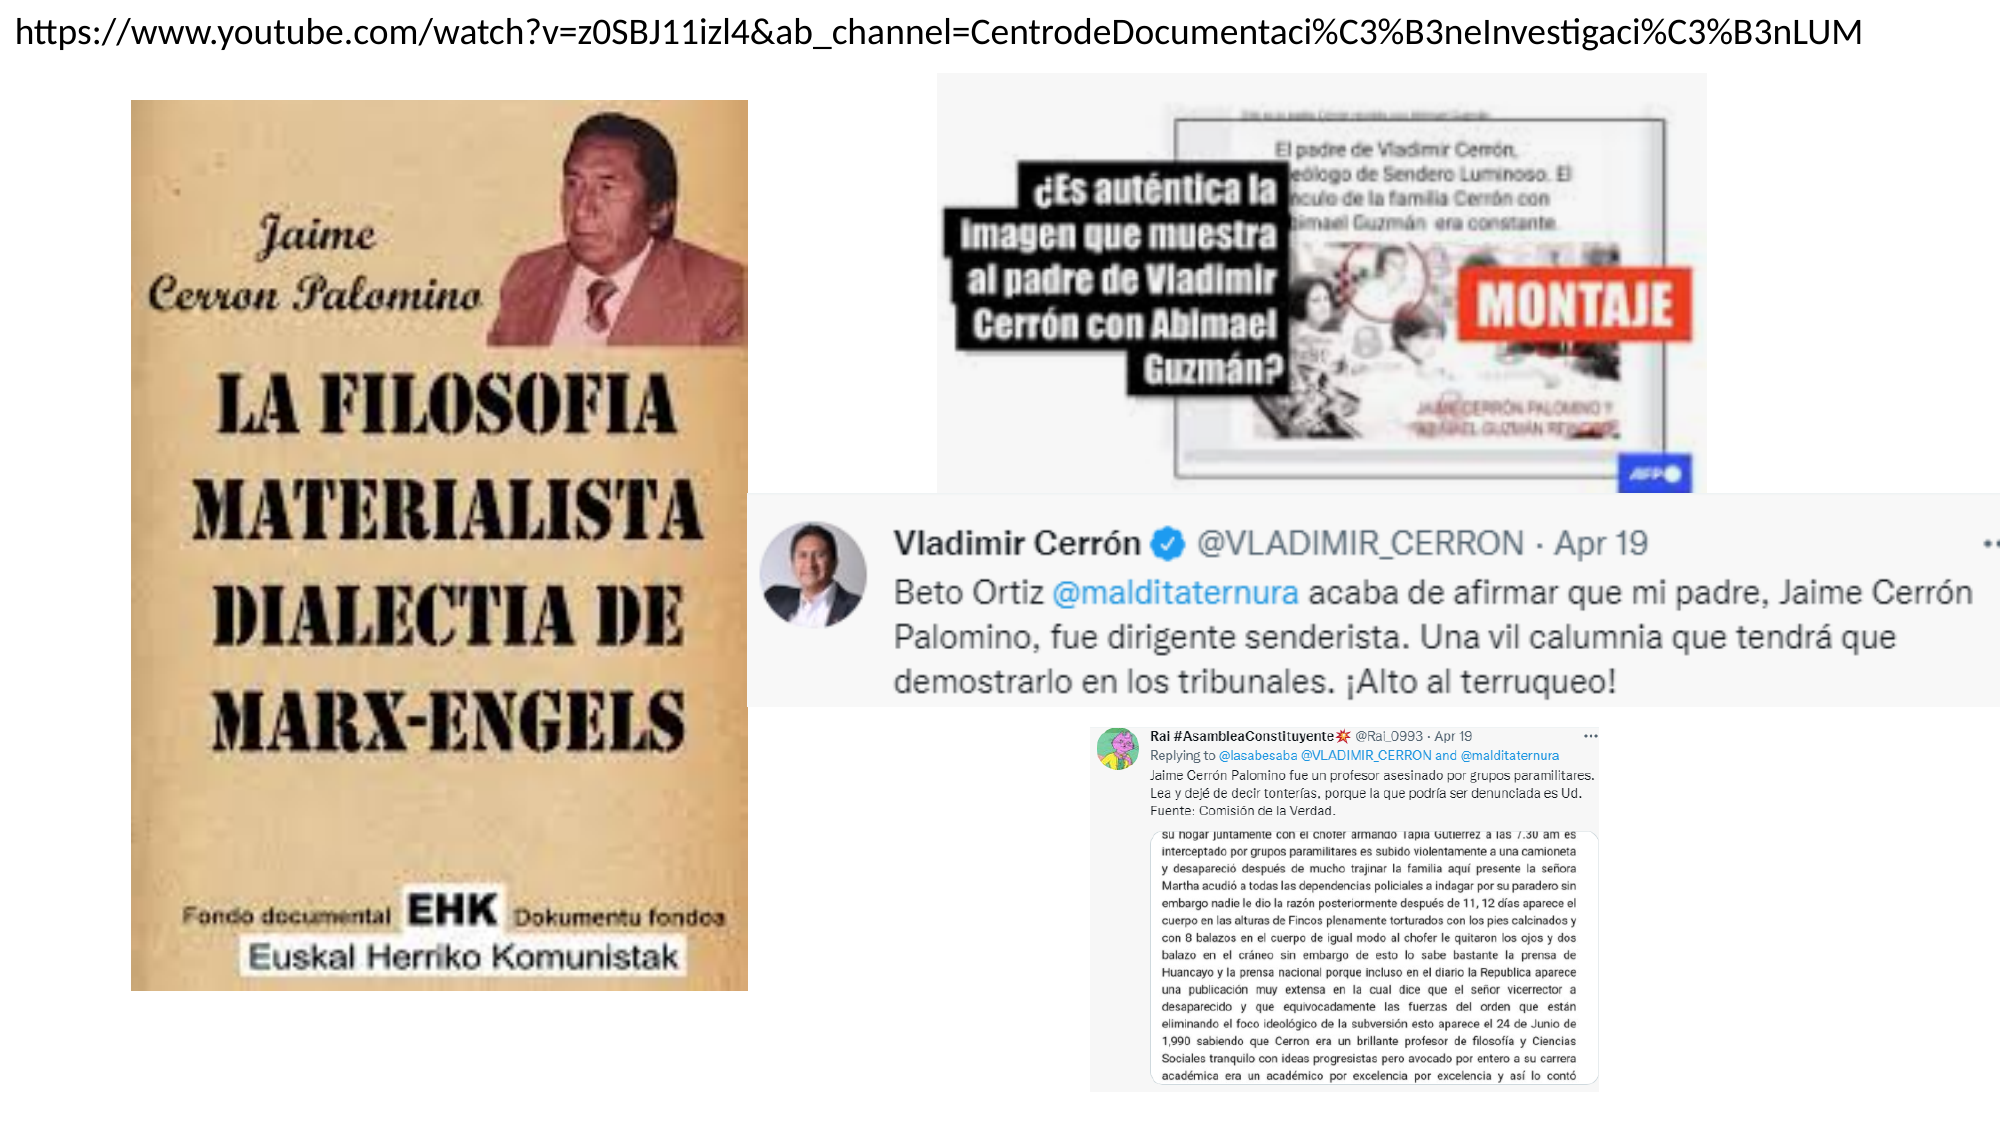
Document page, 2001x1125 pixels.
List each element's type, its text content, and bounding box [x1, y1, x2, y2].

text_box https://www.youtube.com/watch?v=z0SBJ11izl4&ab_channel=CentrodeDocumentaci%C3%B3neInvestigaci%C3%B3nLUM [0, 0, 1942, 60]
picture [1090, 725, 1599, 1092]
picture [131, 73, 2000, 992]
